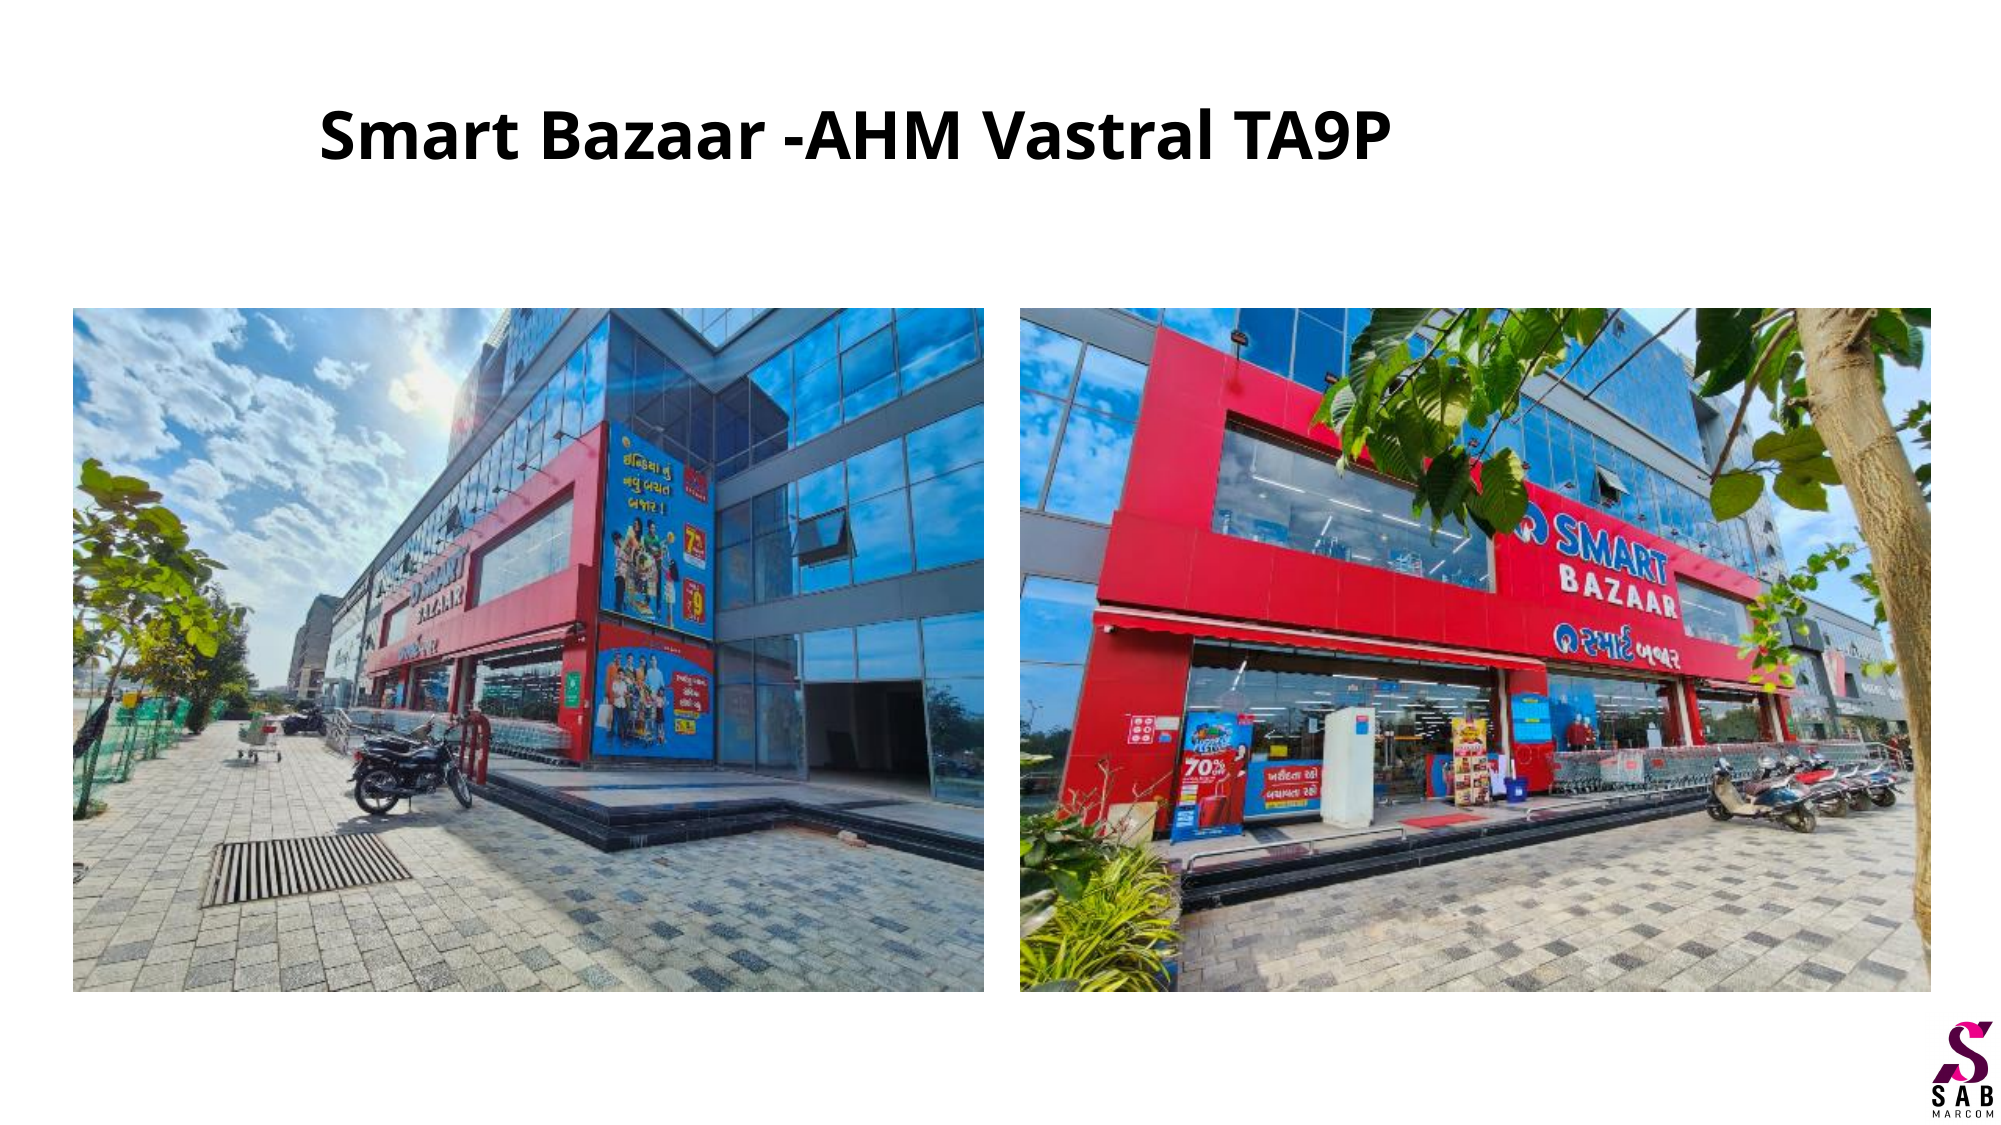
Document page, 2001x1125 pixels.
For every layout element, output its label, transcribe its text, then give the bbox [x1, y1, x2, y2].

picture [73, 308, 984, 992]
picture [1924, 1012, 2000, 1125]
picture [1020, 308, 1931, 992]
text_box Smart Bazaar -AHM Vastral TA9P [304, 85, 2000, 181]
picture [1023, 370, 1031, 376]
